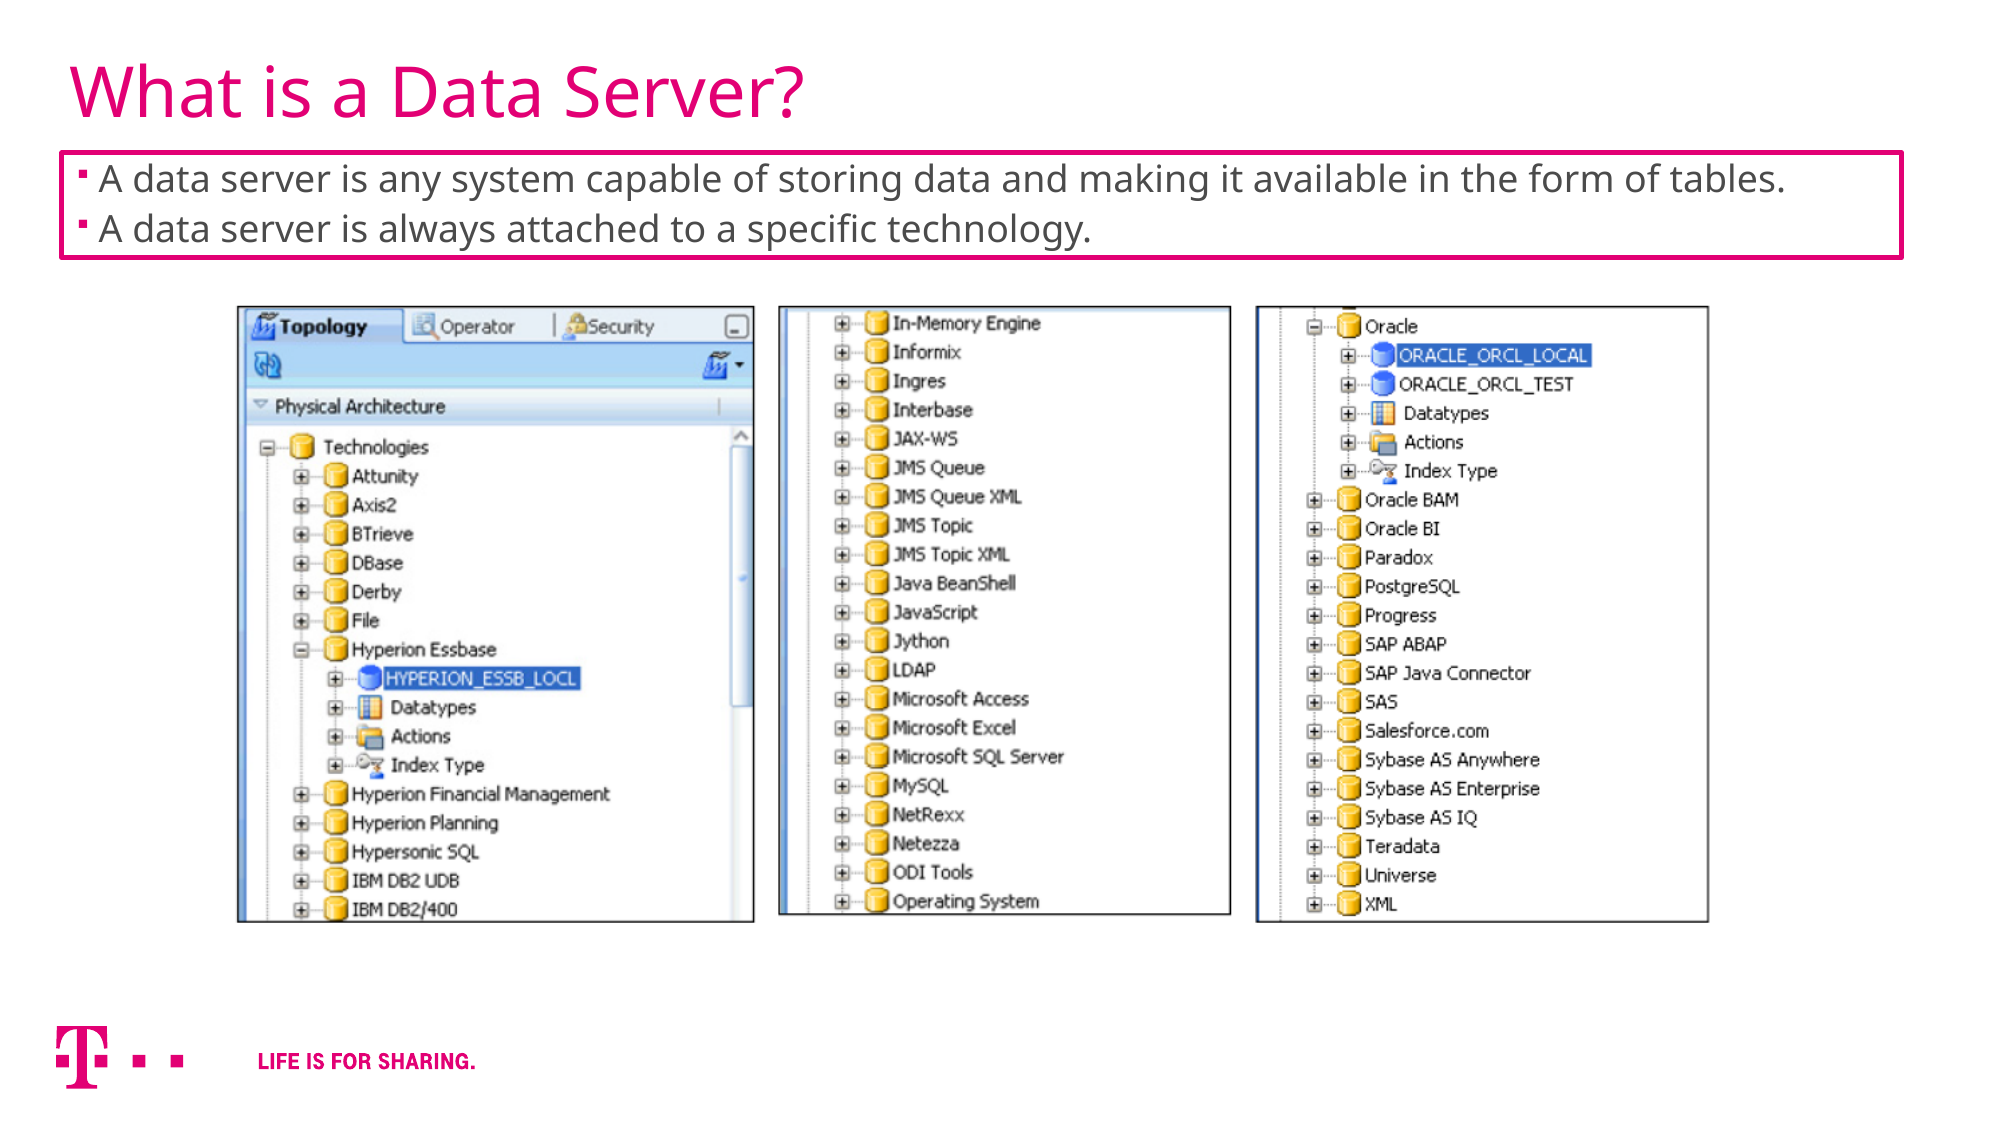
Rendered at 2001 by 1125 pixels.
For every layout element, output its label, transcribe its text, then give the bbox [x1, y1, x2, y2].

picture [232, 298, 1732, 940]
text_box What is a Data Server? [0, 39, 2000, 185]
text_box A data server is any system capable of storing data and making it available in the form of tables. A data server is always attached to a specific technology. [61, 152, 1902, 258]
